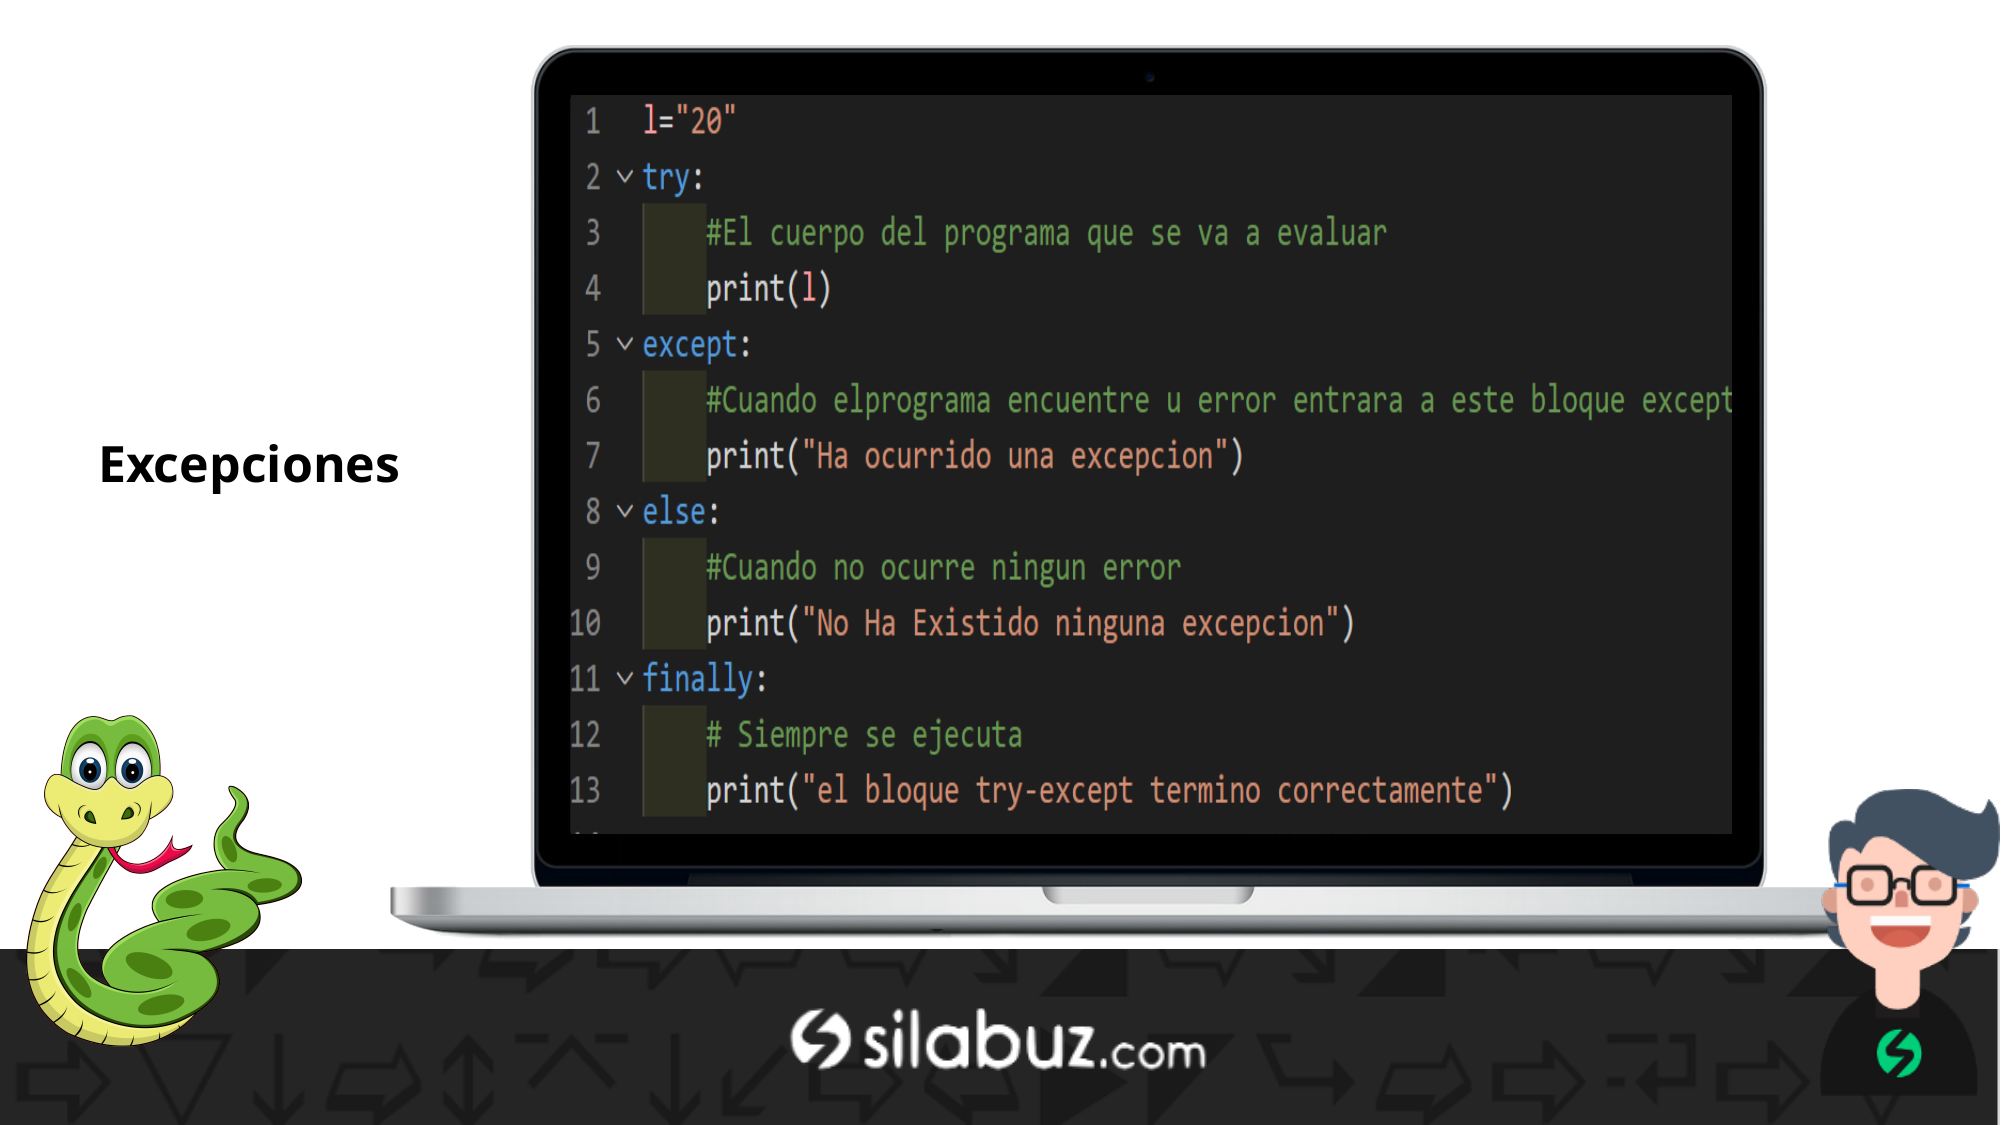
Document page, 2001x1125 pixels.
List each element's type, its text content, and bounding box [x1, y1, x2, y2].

title Excepciones [0, 369, 384, 557]
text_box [389, 44, 1907, 1028]
picture [0, 714, 2000, 1125]
